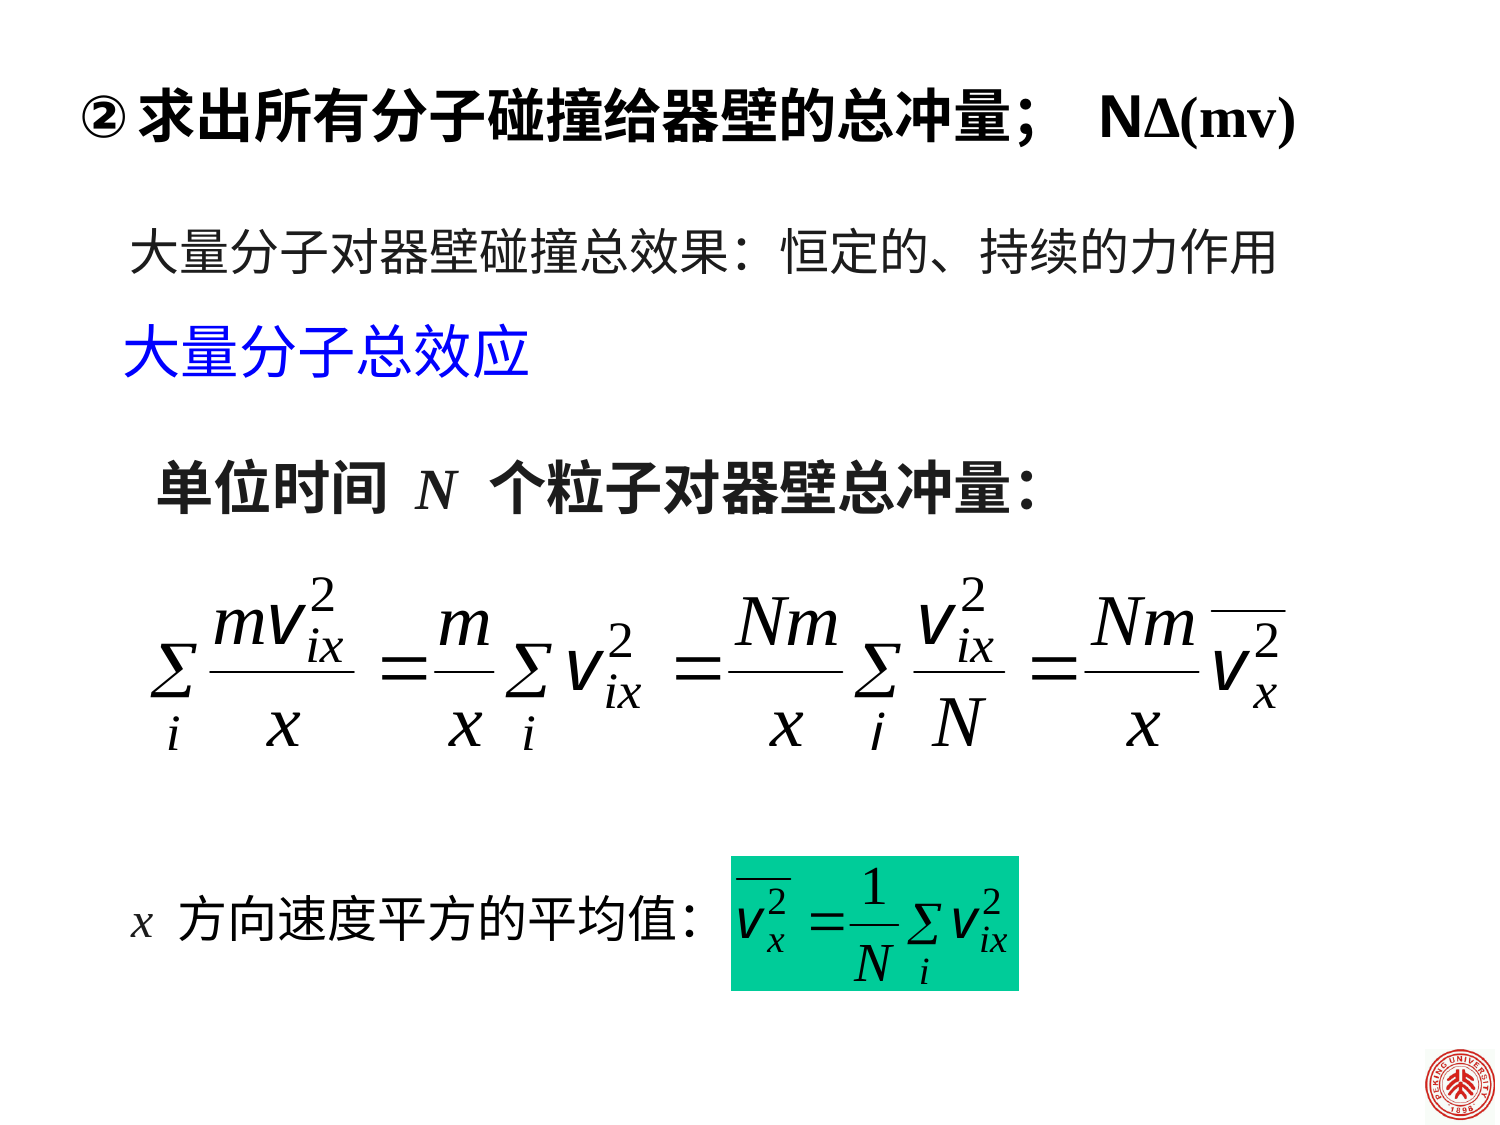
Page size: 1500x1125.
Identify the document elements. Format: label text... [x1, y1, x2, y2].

picture [1425, 1049, 1495, 1125]
text_box 单位时间 N 个粒子对器壁总冲量： [113, 443, 1127, 529]
text_box x 方向速度平方的平均值： [53, 880, 725, 956]
text_box 大量分子对器壁碰撞总效果：恒定的、持续的力作用 [114, 201, 1441, 288]
text_box 大量分子总效应 [81, 308, 731, 393]
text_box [143, 562, 1294, 760]
text_box 求出所有分子碰撞给器壁的总冲量； N∆(mv) [64, 72, 1373, 157]
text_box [730, 856, 1020, 992]
